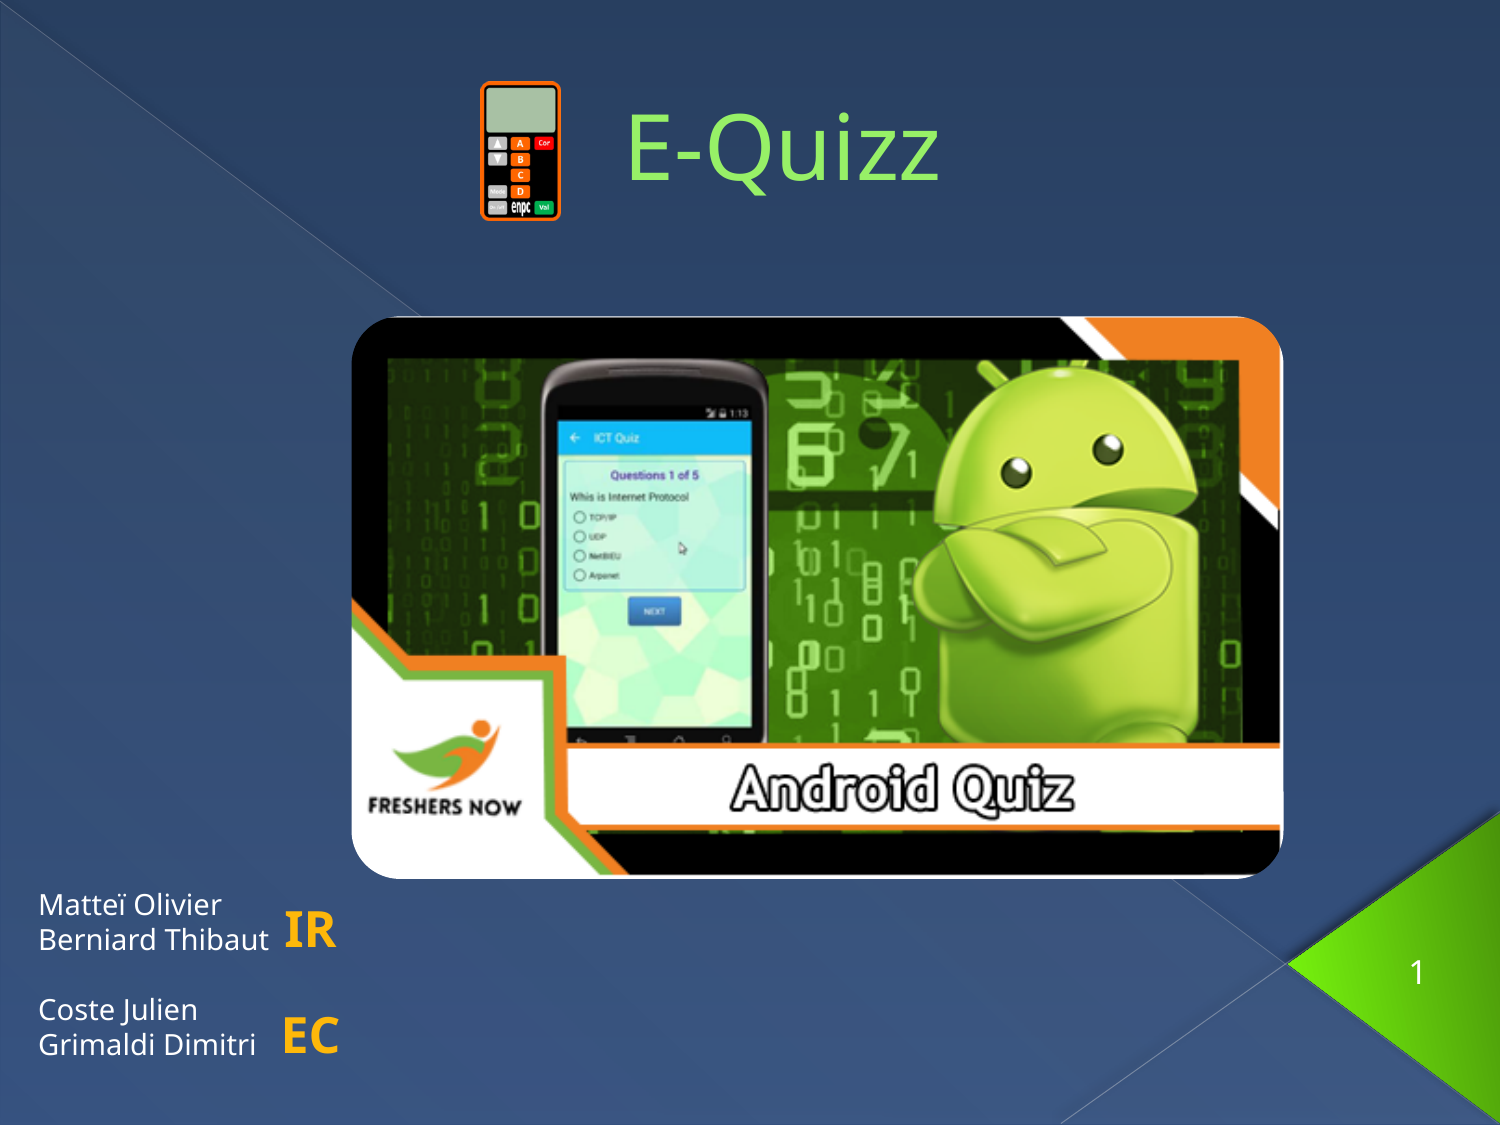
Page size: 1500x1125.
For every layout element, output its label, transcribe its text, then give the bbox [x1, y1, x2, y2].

text_box IR [269, 890, 352, 996]
picture [480, 81, 561, 221]
slide_number 1 [1376, 943, 1460, 1004]
title E-Quizz [82, 58, 1405, 206]
text_box EC [257, 996, 364, 1071]
text_box Matteï Olivier Berniard Thibaut Coste Julien Grimaldi Dimitri [23, 878, 387, 1119]
picture [351, 316, 1284, 880]
